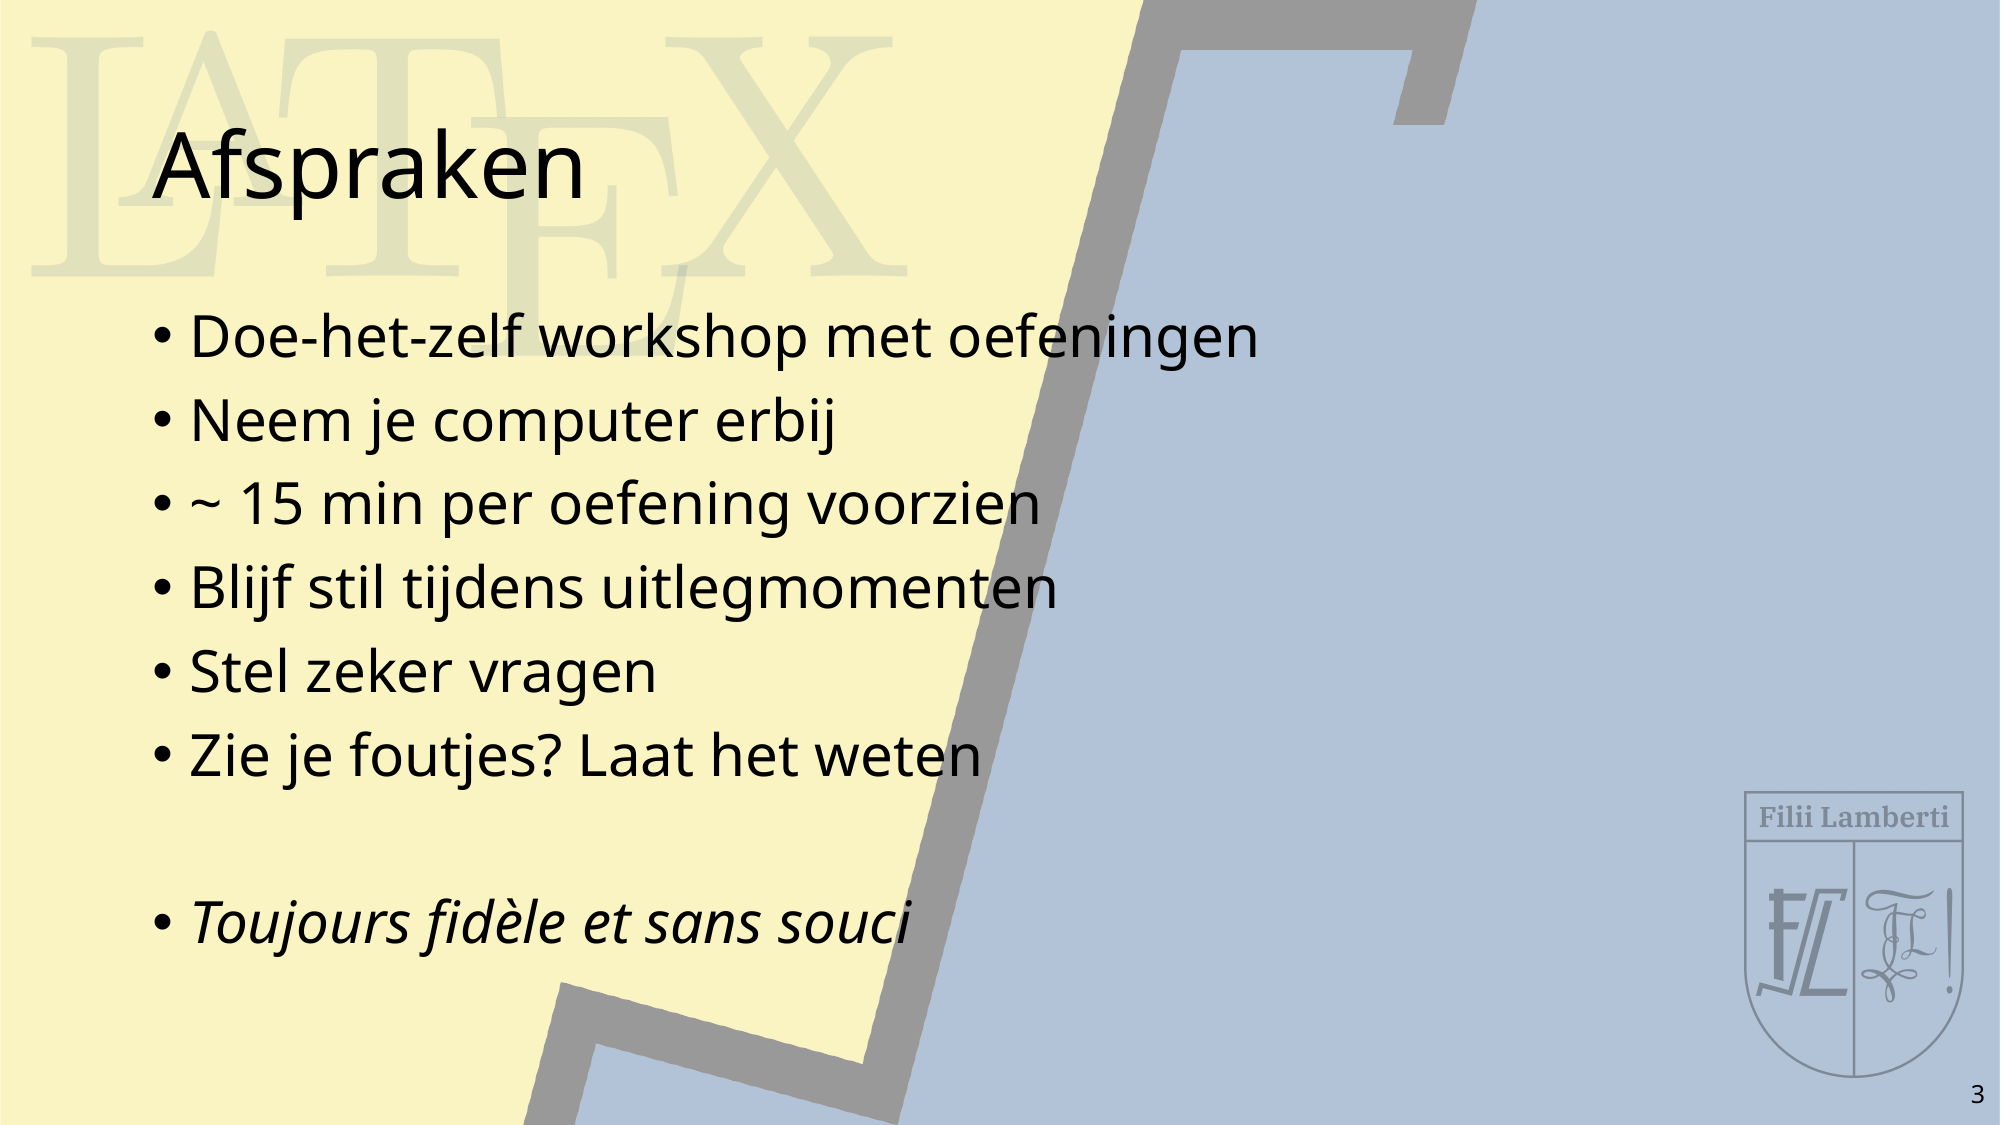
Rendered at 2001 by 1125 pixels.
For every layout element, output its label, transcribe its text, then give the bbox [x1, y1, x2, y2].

slide_number 3 [1550, 1065, 2000, 1125]
title Afspraken [137, 59, 1863, 278]
list Doe-het-zelf workshop met oefeningen Neem je computer erbij ~ 15 min per oefening voorzien Blijf stil tijdens uitlegmomenten Stel zeker vragen Zie je foutjes? Laat het weten Toujours fidèle et sans souci [137, 299, 1863, 1014]
picture [0, 0, 2000, 1125]
